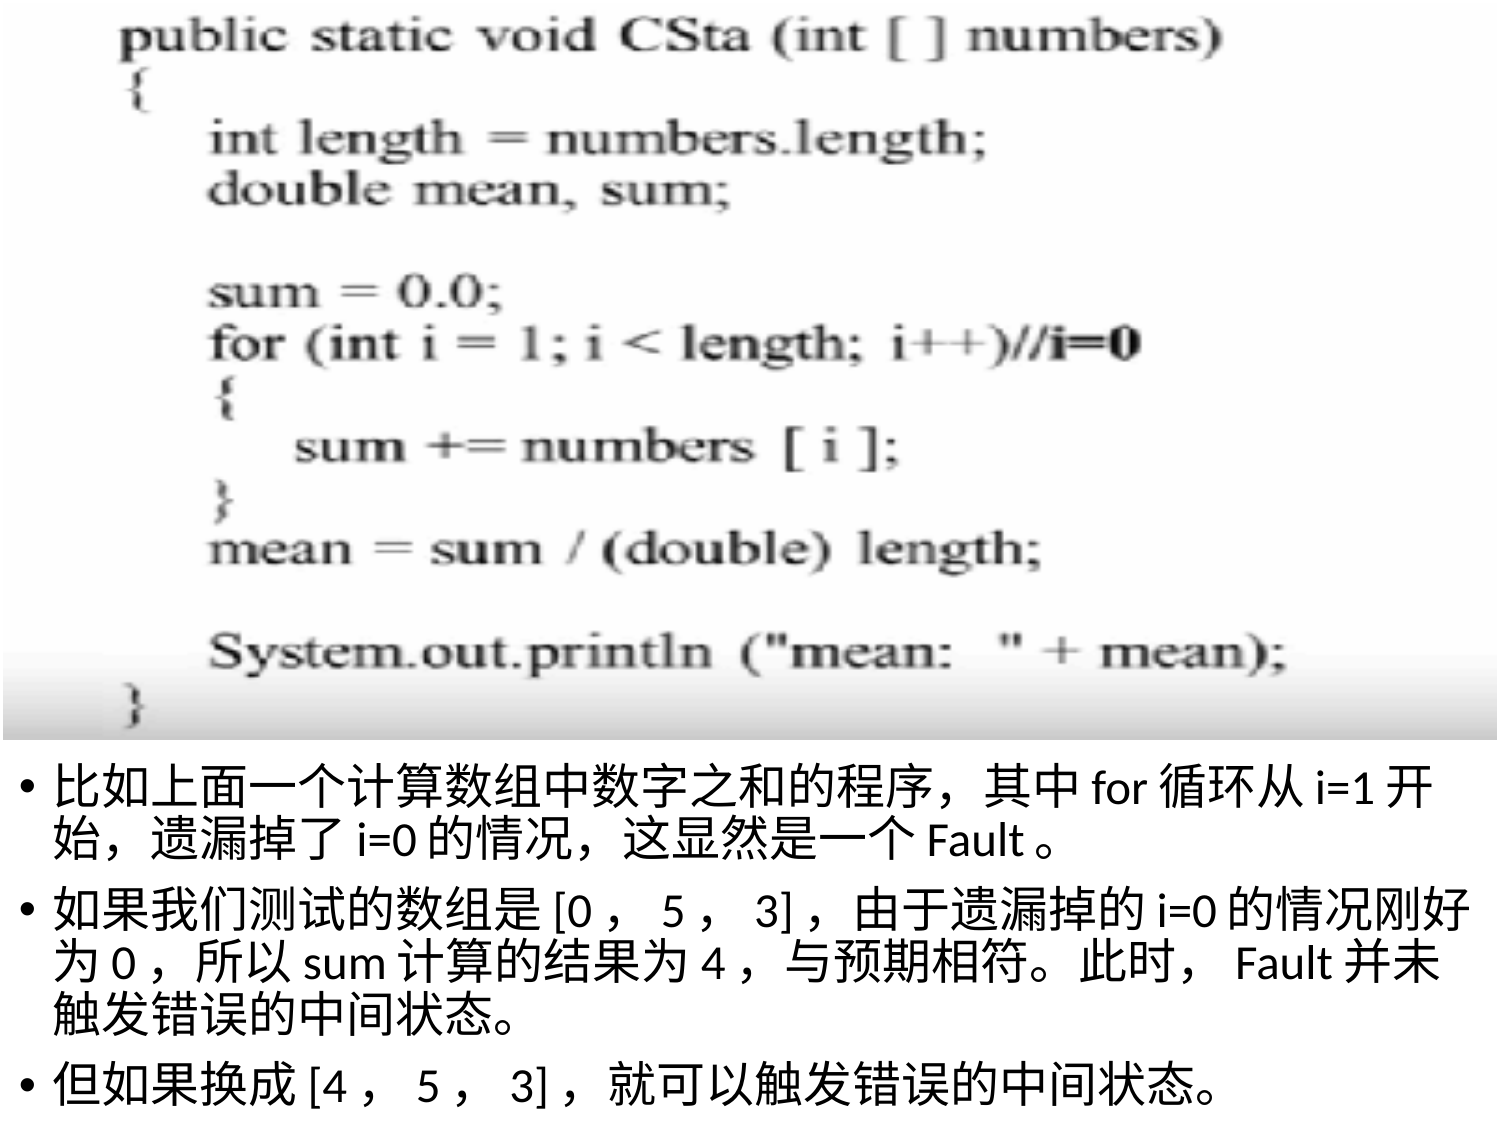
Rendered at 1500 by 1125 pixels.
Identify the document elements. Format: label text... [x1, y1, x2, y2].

list 比如上面一个计算数组中数字之和的程序，其中for循环从i=1开始，遗漏掉了i=0的情况，这显然是一个Fault。 如果我们测试的数组是[0，5，3]，由于遗漏掉的i=0的情况刚好为0，所以sum计算的结果为4，与预期相符。此时，Fault并未触发错误的中间状态。 但如果换成[4，5，3]，就可以触发错误的中间状态。 [3, 753, 1500, 1125]
picture [3, 3, 1497, 740]
